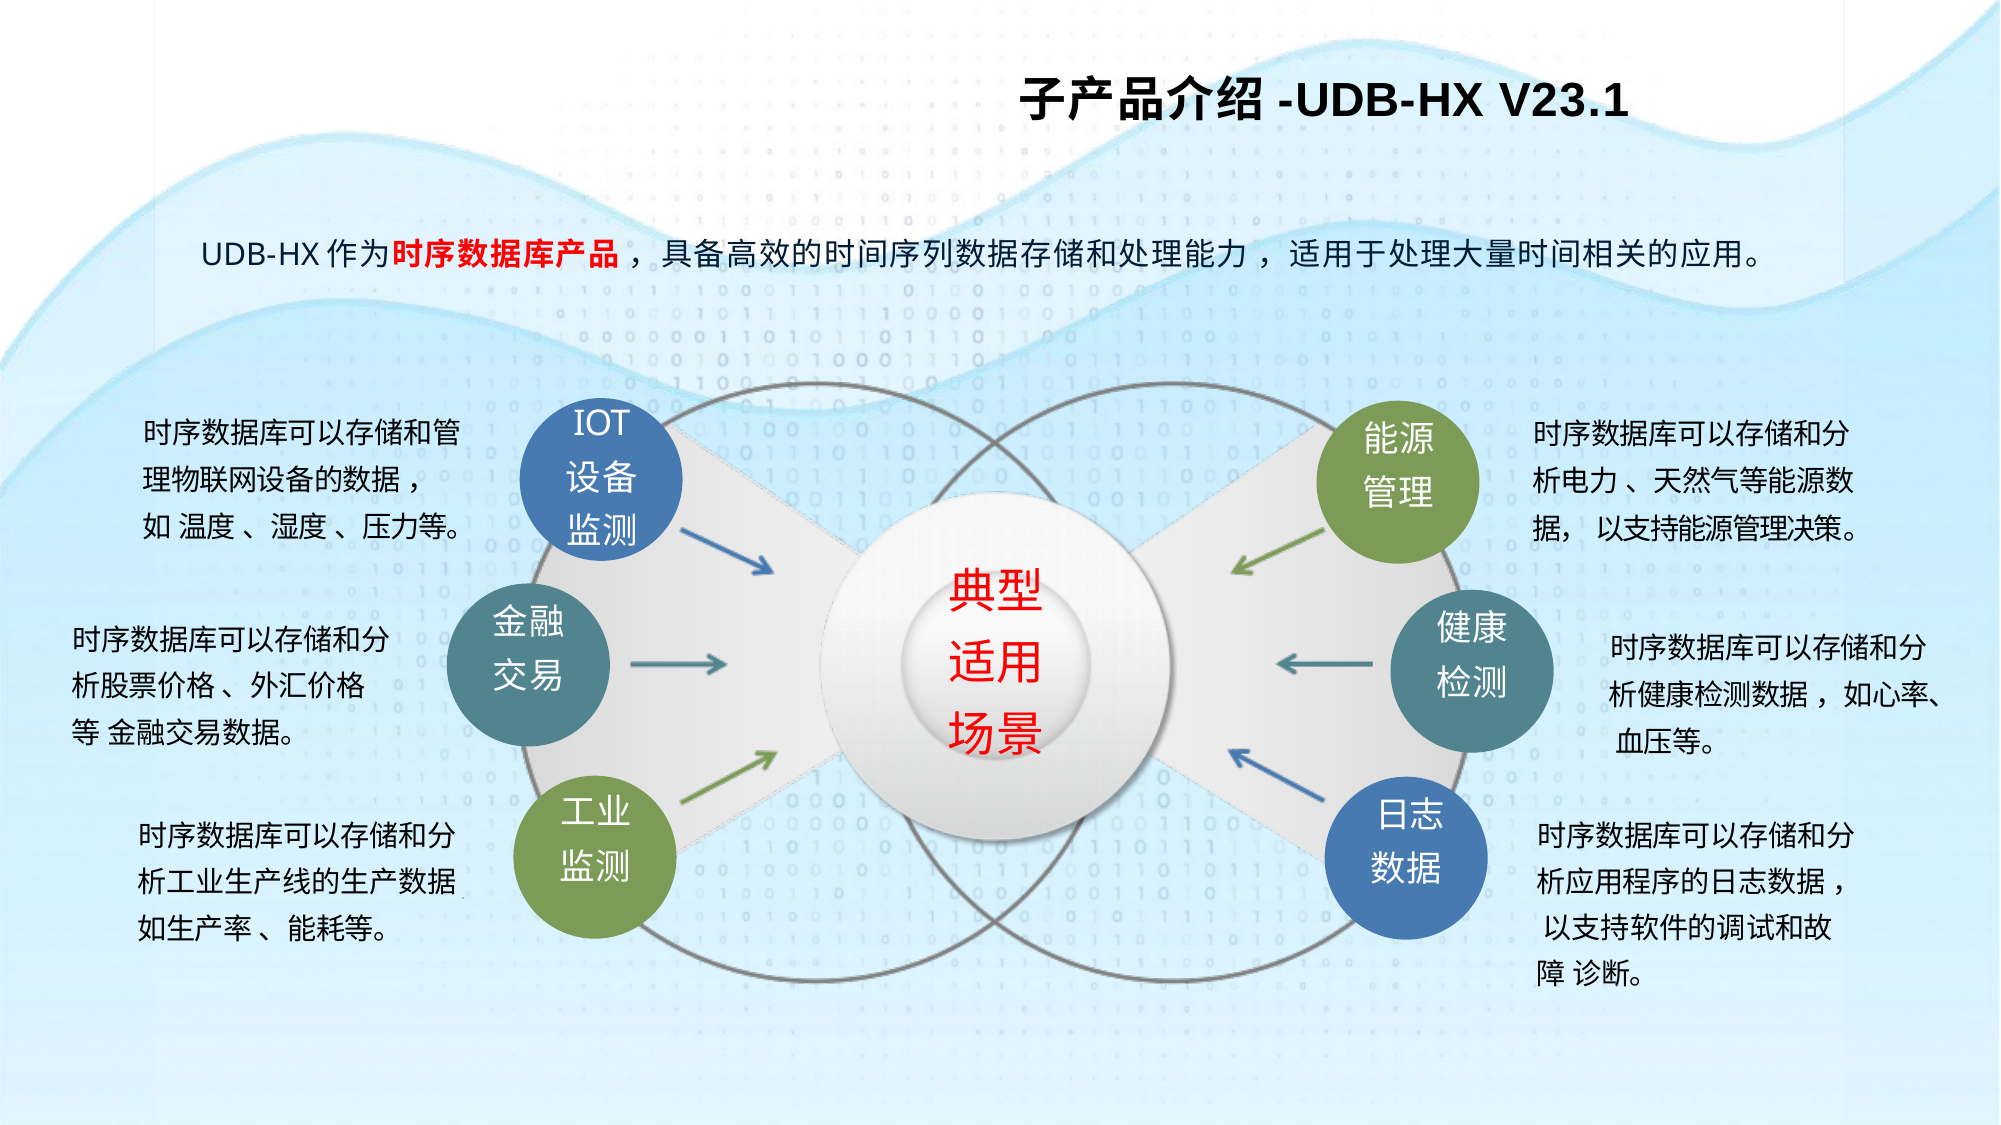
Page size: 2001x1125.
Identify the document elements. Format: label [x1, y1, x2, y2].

text_box [514, 381, 1476, 985]
text_box [1390, 589, 1554, 753]
text_box [1316, 400, 1480, 564]
text_box [513, 775, 677, 939]
text_box [1324, 776, 1488, 940]
picture [0, 0, 2000, 1125]
text_box [519, 398, 683, 561]
text_box [446, 583, 610, 747]
